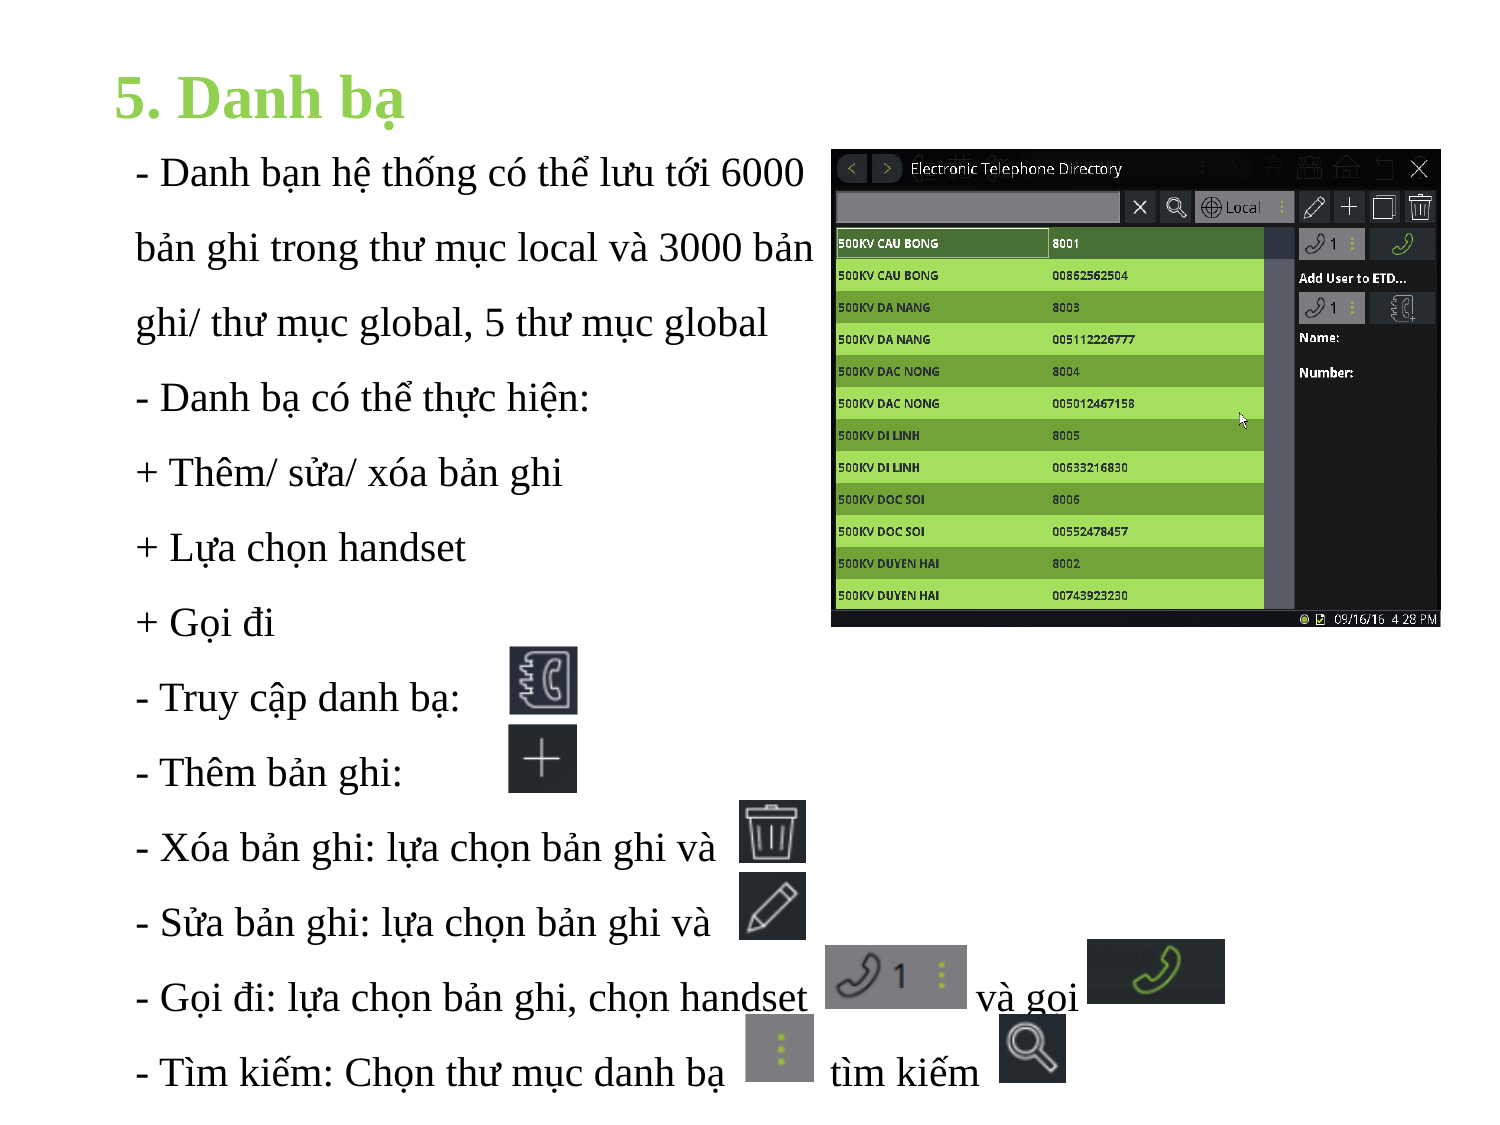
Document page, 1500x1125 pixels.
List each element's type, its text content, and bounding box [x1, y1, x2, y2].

text_box 5. Danh bạ [99, 37, 1385, 112]
picture [739, 800, 806, 864]
picture [830, 149, 1442, 627]
picture [825, 945, 967, 1009]
picture [739, 872, 806, 941]
picture [999, 1014, 1066, 1084]
text_box - Danh bạn hệ thống có thể lưu tới 6000 bản ghi trong thư mục local và 3000 bản ghi/ thư mục global, 5 thư mục global - Danh bạ có thể thực hiện: + Thêm/ sửa/ xóa bản ghi + Lựa chọn handset + Gọi đi - Truy cập danh bạ: - Thêm bản ghi: - Xóa bản ghi: lựa chọn bản ghi và - Sửa bản ghi: lựa chọn bản ghi và - Gọi đi: lựa chọn bản ghi, chọn handset và gọi - Tìm kiếm: Chọn thư mục danh bạ tìm kiếm [45, 112, 1385, 1125]
picture [502, 642, 582, 718]
picture [744, 1014, 814, 1083]
picture [1087, 939, 1226, 1005]
picture [507, 723, 577, 793]
